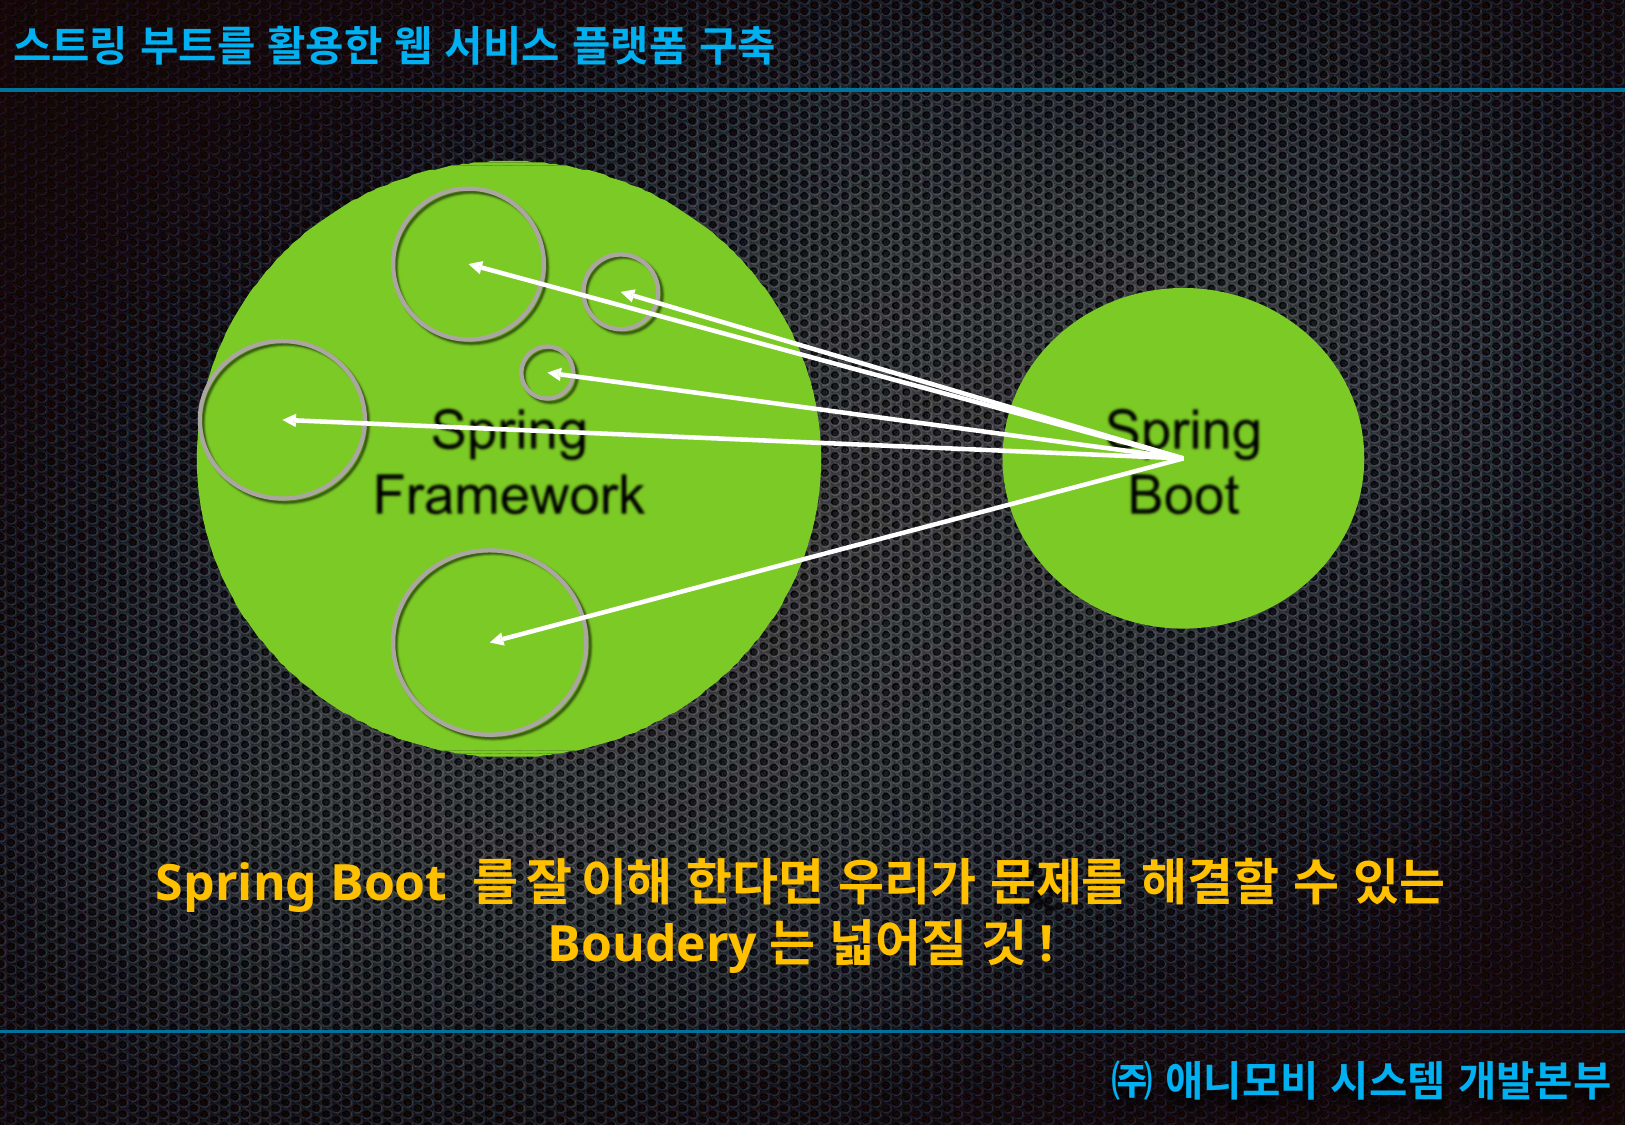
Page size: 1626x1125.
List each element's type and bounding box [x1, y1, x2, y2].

picture [0, 93, 1625, 1029]
picture [0, 1034, 1625, 1125]
text_box [115, 160, 1487, 973]
picture [0, 0, 1625, 87]
